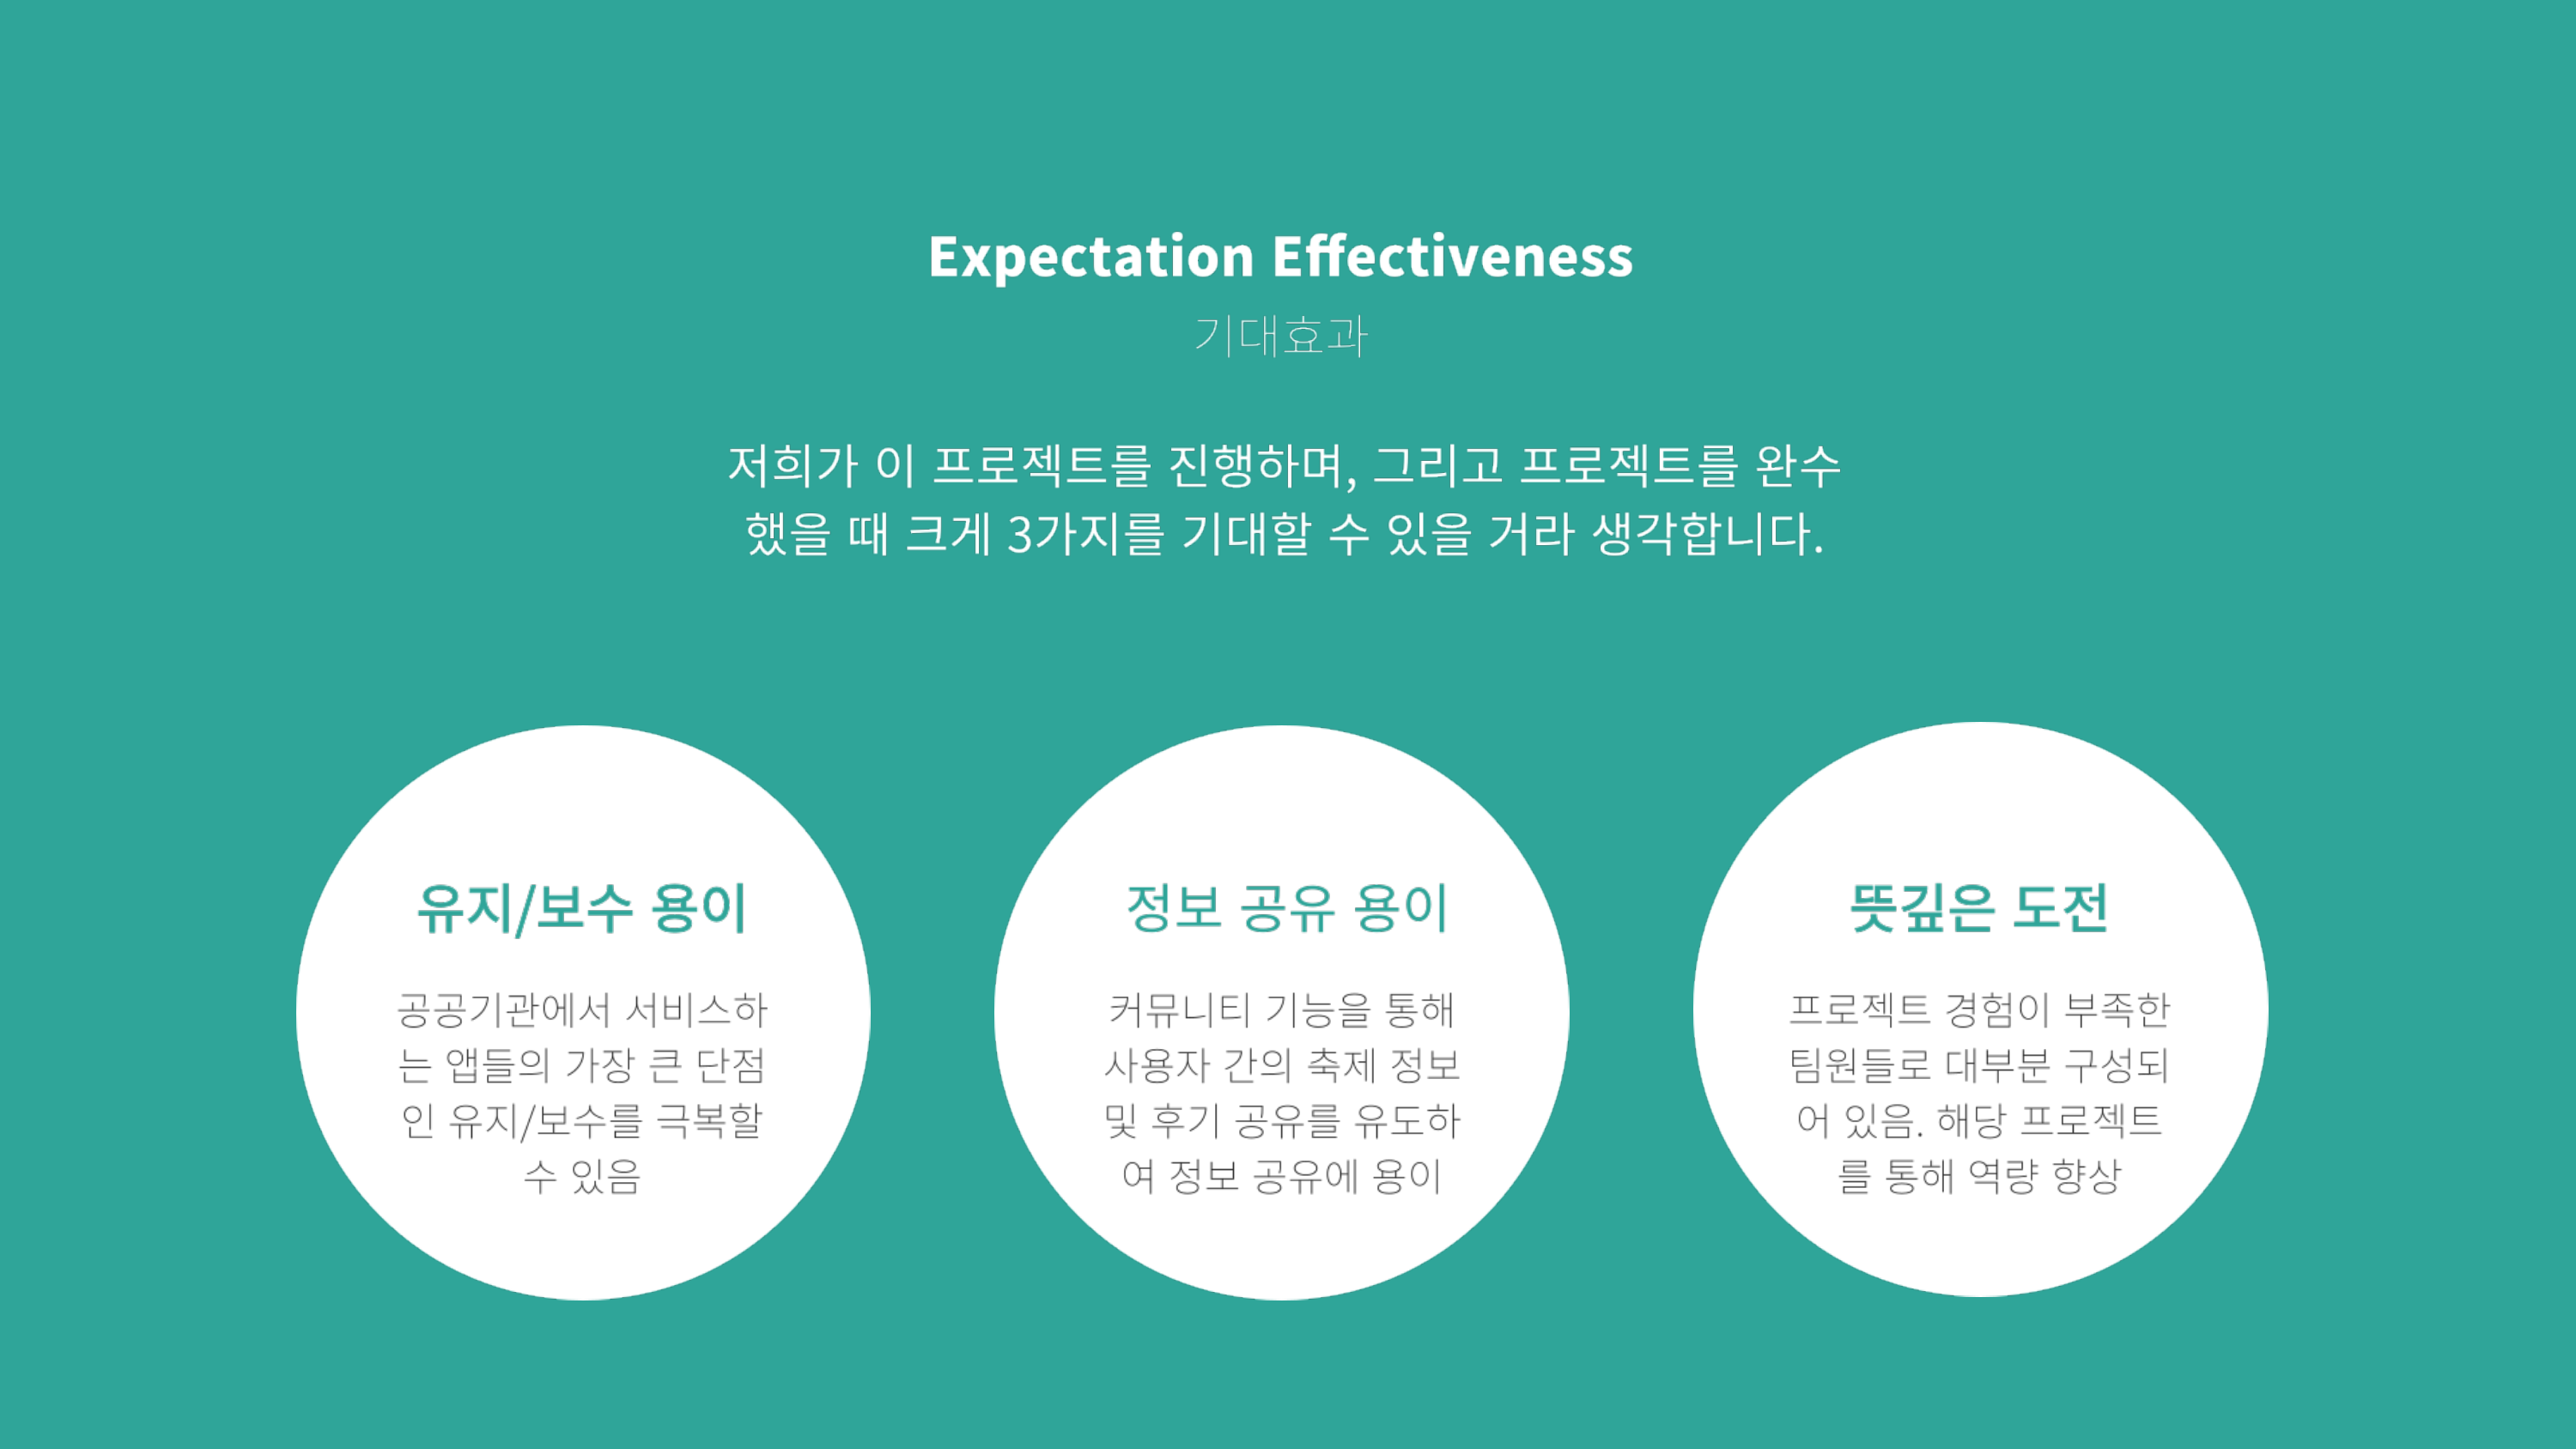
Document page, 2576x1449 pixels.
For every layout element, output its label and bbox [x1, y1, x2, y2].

picture [341, 850, 828, 1240]
text_box [1693, 722, 2269, 1297]
picture [1058, 850, 1518, 1240]
text_box [994, 725, 1570, 1300]
picture [686, 198, 1904, 614]
picture [1769, 850, 2216, 1240]
text_box [295, 725, 871, 1300]
